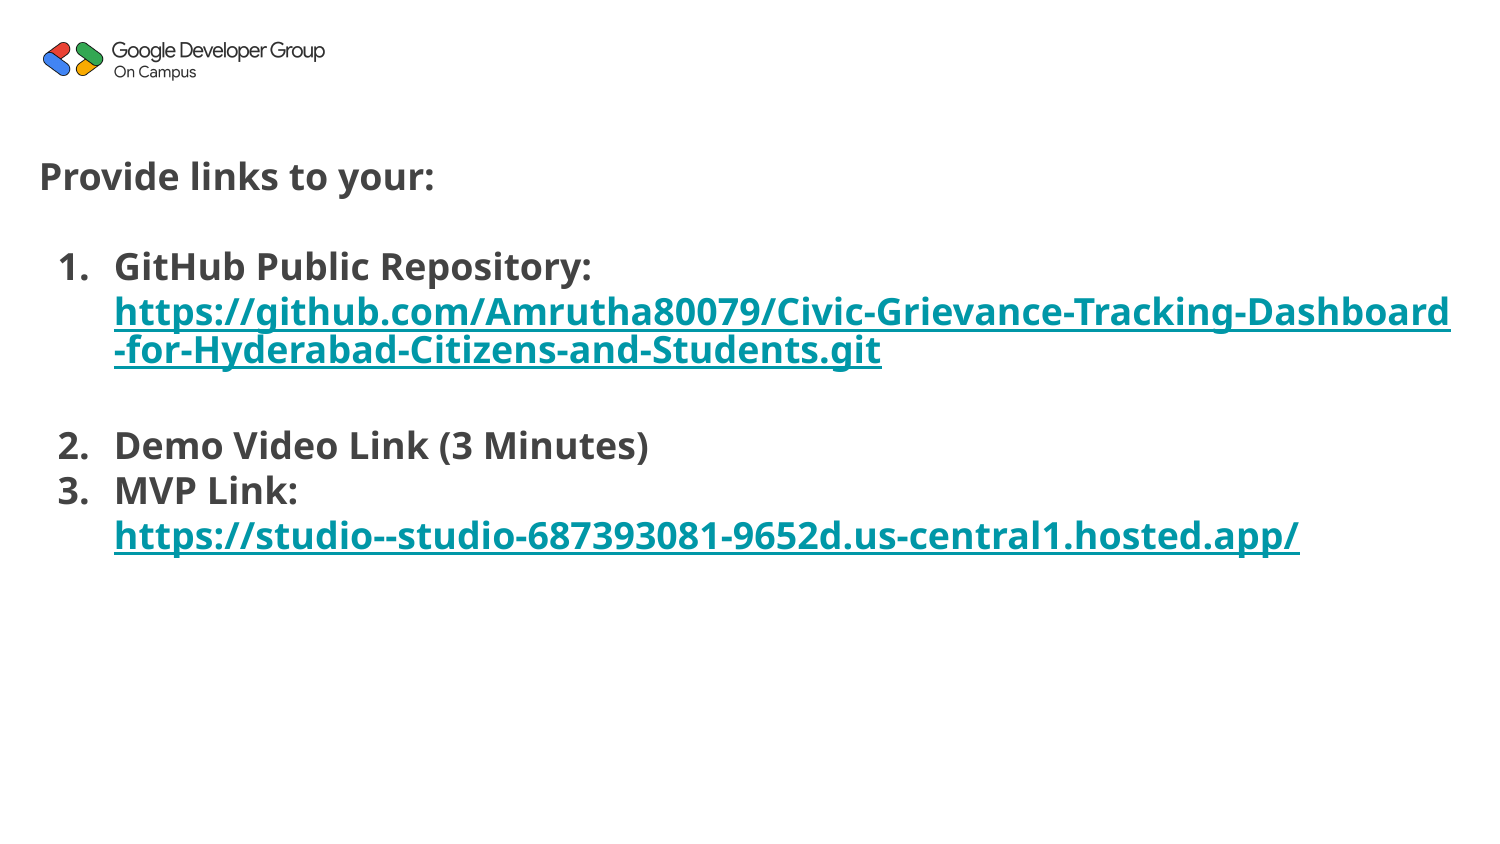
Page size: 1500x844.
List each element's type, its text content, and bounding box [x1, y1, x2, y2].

text_box Provide links to your: GitHub Public Repository: https://github.com/Amrutha80079/Civic-Grievance-Tracking-Dashboard-for-Hyderabad-Citizens-and-Students.git Demo Video Link (3 Minutes) MVP Link: https://studio--studio-687393081-9652d.us-central1.hosted.app/ [24, 138, 1474, 243]
picture [25, 28, 327, 83]
